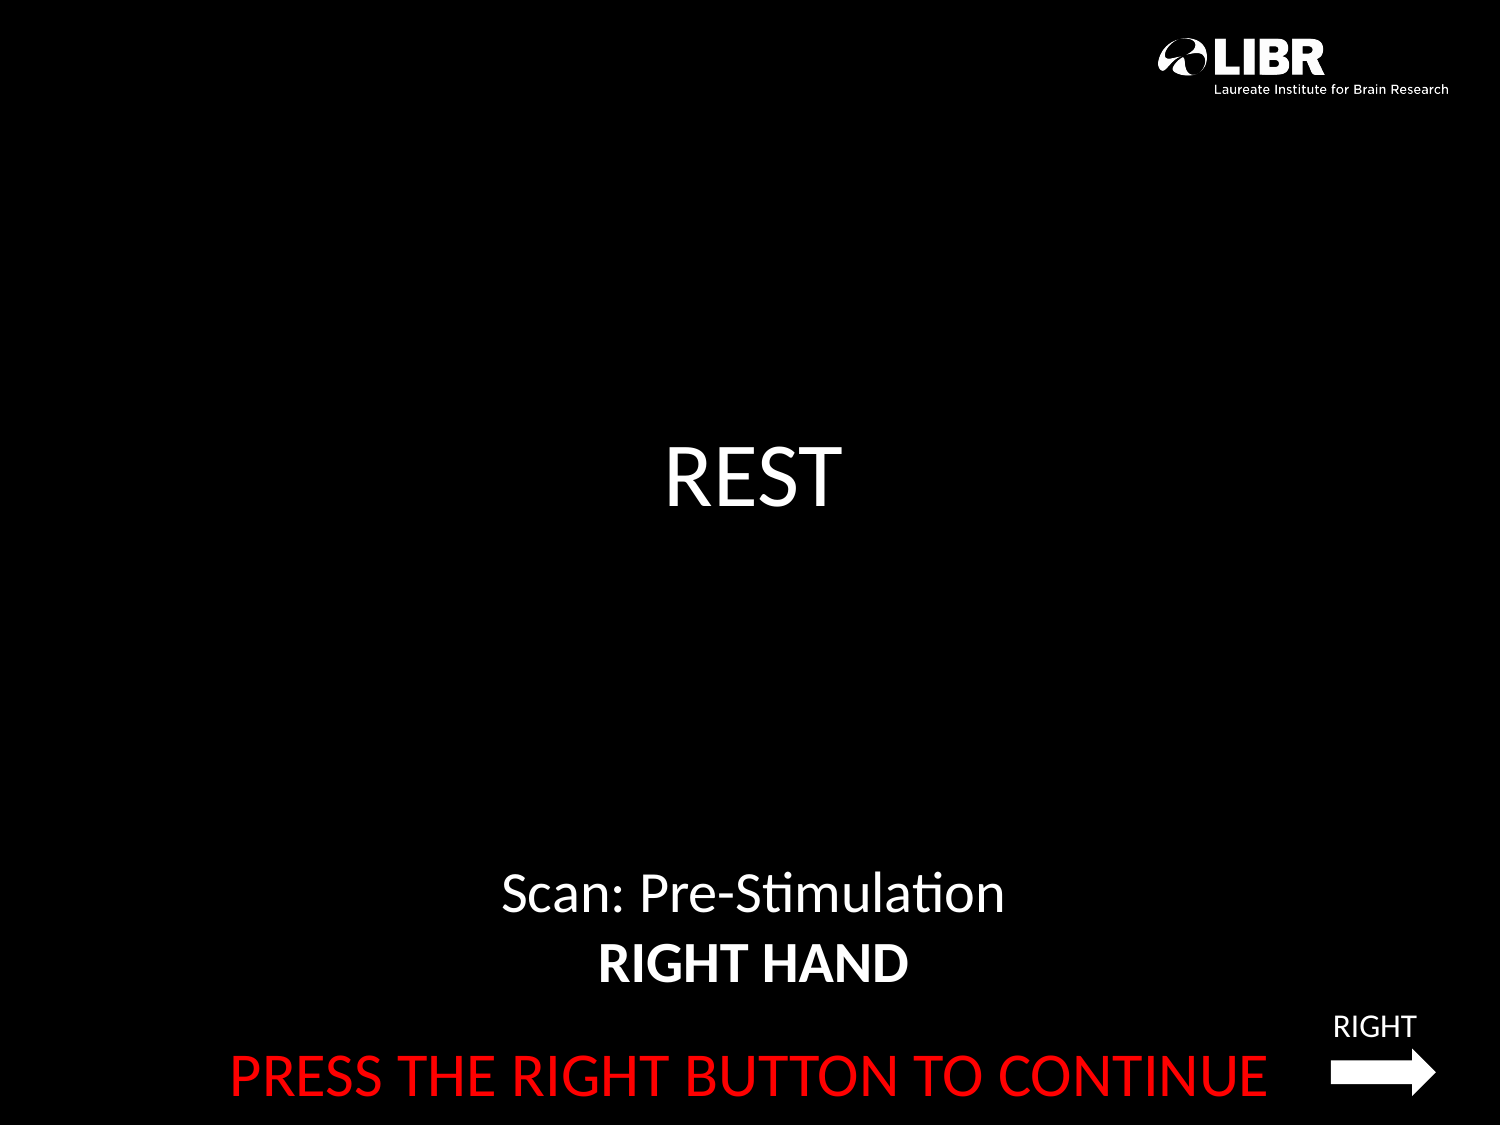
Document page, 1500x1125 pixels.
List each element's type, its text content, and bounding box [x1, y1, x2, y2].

text_box PRESS THE RIGHT BUTTON TO CONTINUE [0, 1017, 1249, 1125]
title REST [59, 349, 1448, 591]
text_box RIGHT [1249, 996, 1500, 1125]
picture [1158, 38, 1448, 94]
text_box [1330, 1047, 1437, 1097]
text_box Scan: Pre-Stimulation RIGHT HAND [405, 846, 1102, 1002]
